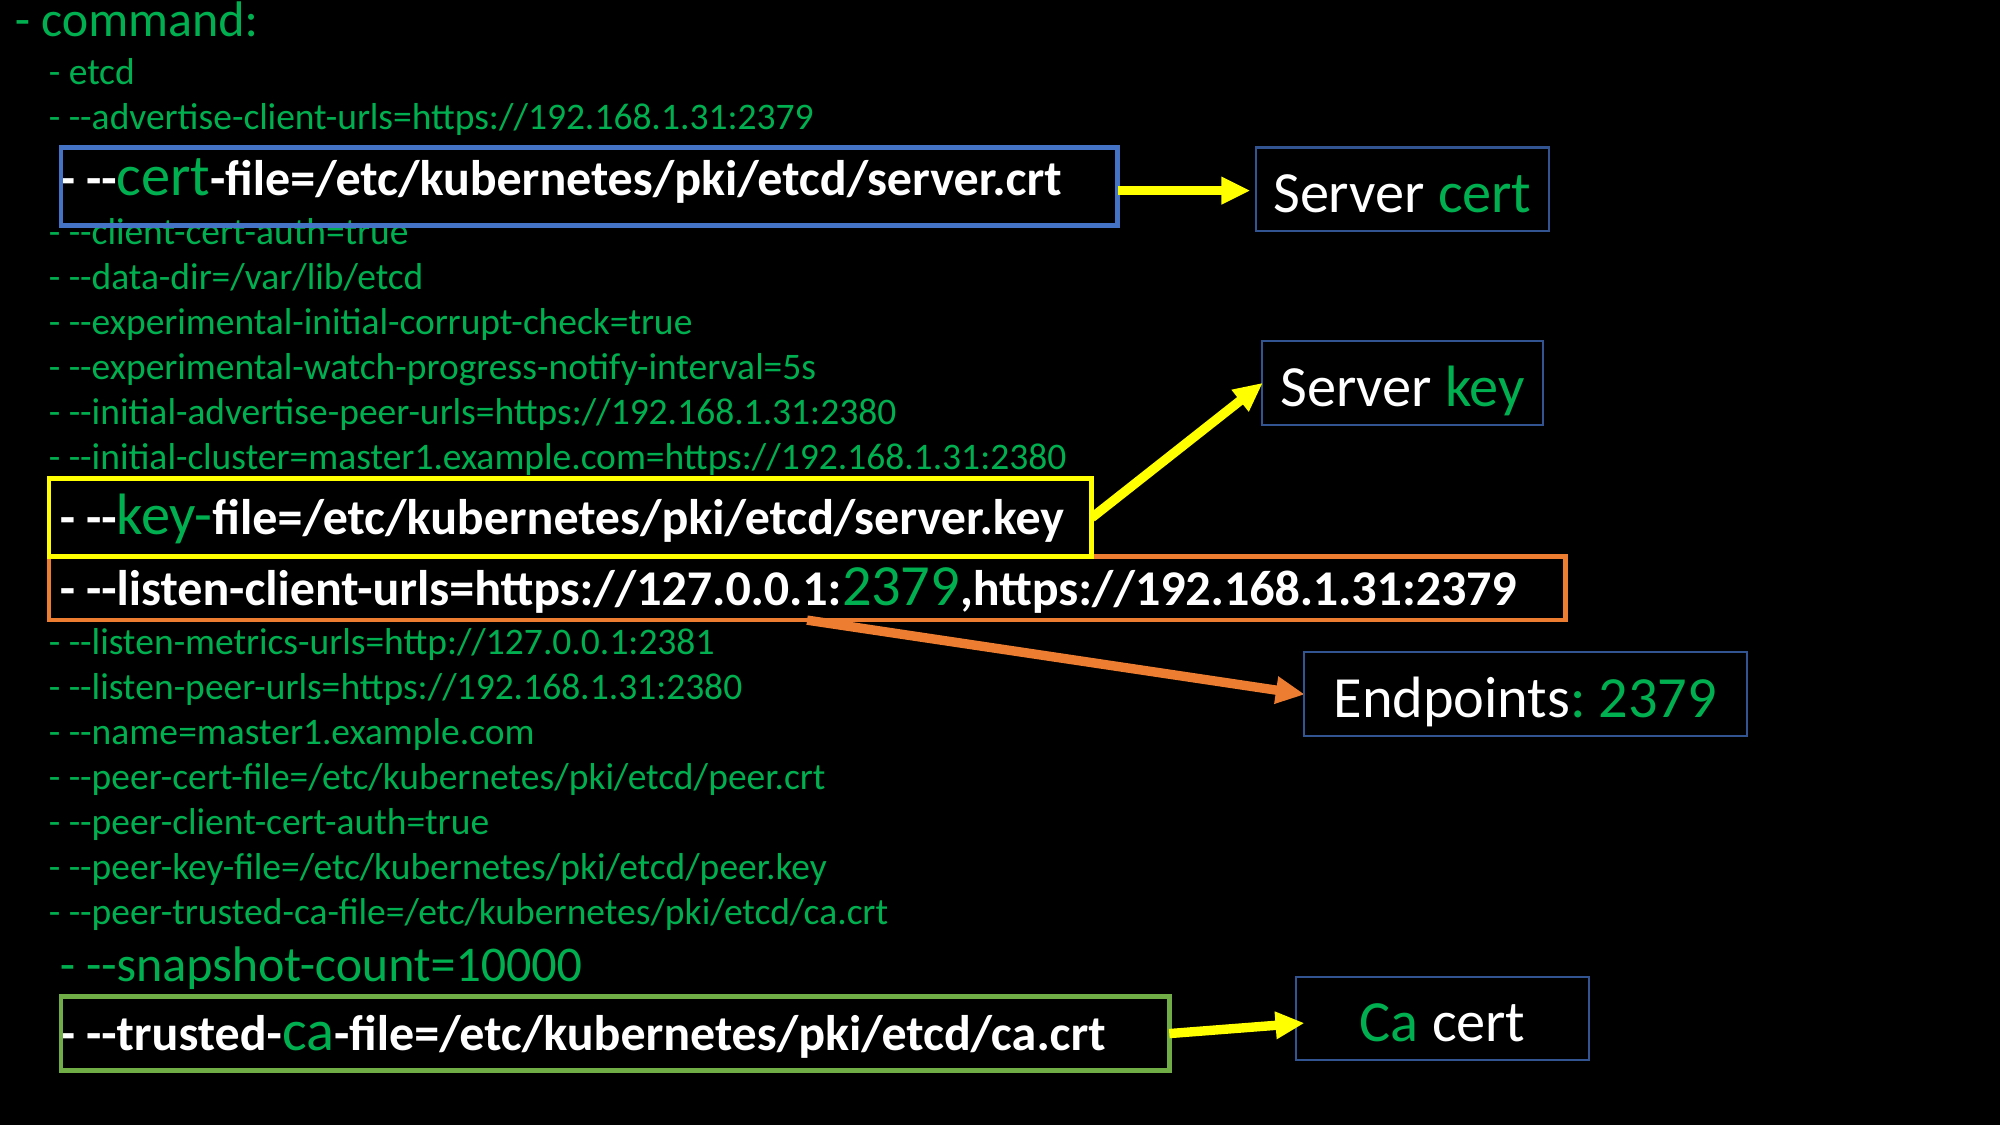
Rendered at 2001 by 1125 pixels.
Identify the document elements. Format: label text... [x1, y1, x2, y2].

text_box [1091, 383, 1263, 518]
text_box Server key [1261, 340, 1544, 426]
text_box Ca cert [1295, 976, 1590, 1061]
text_box Server cert [1255, 146, 1550, 232]
text_box - command: - etcd - --advertise-client-urls=https://192.168.1.31:2379 - --cert-file=/etc/kubernetes/pki/etcd/server.crt - --client-cert-auth=true - --data-dir=/var/lib/etcd - --experimental-initial-corrupt-check=true - --experimental-watch-progress-notify-interval=5s - --initial-advertise-peer-urls=https://192.168.1.31:2380 - --initial-cluster=master1.example.com=https://192.168.1.31:2380 - --key-file=/etc/kubernetes/pki/etcd/server.key - --listen-client-urls=https://127.0.0.1:2379,https://192.168.1.31:2379 - --listen-metrics-urls=http://127.0.0.1:2381 - --listen-peer-urls=https://192.168.1.31:2380 - --name=master1.example.com - --peer-cert-file=/etc/kubernetes/pki/etcd/peer.crt - --peer-client-cert-auth=true - --peer-key-file=/etc/kubernetes/pki/etcd/peer.key - --peer-trusted-ca-file=/etc/kubernetes/pki/etcd/ca.crt - --snapshot-count=10000 - --trusted-ca-file=/etc/kubernetes/pki/etcd/ca.crt [0, 0, 1884, 1070]
text_box [48, 477, 1093, 558]
text_box [48, 555, 1566, 621]
text_box [60, 995, 1170, 1072]
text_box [807, 620, 1304, 695]
text_box Endpoints: 2379 [1303, 651, 1748, 737]
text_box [1169, 1023, 1304, 1034]
text_box [60, 146, 1119, 227]
